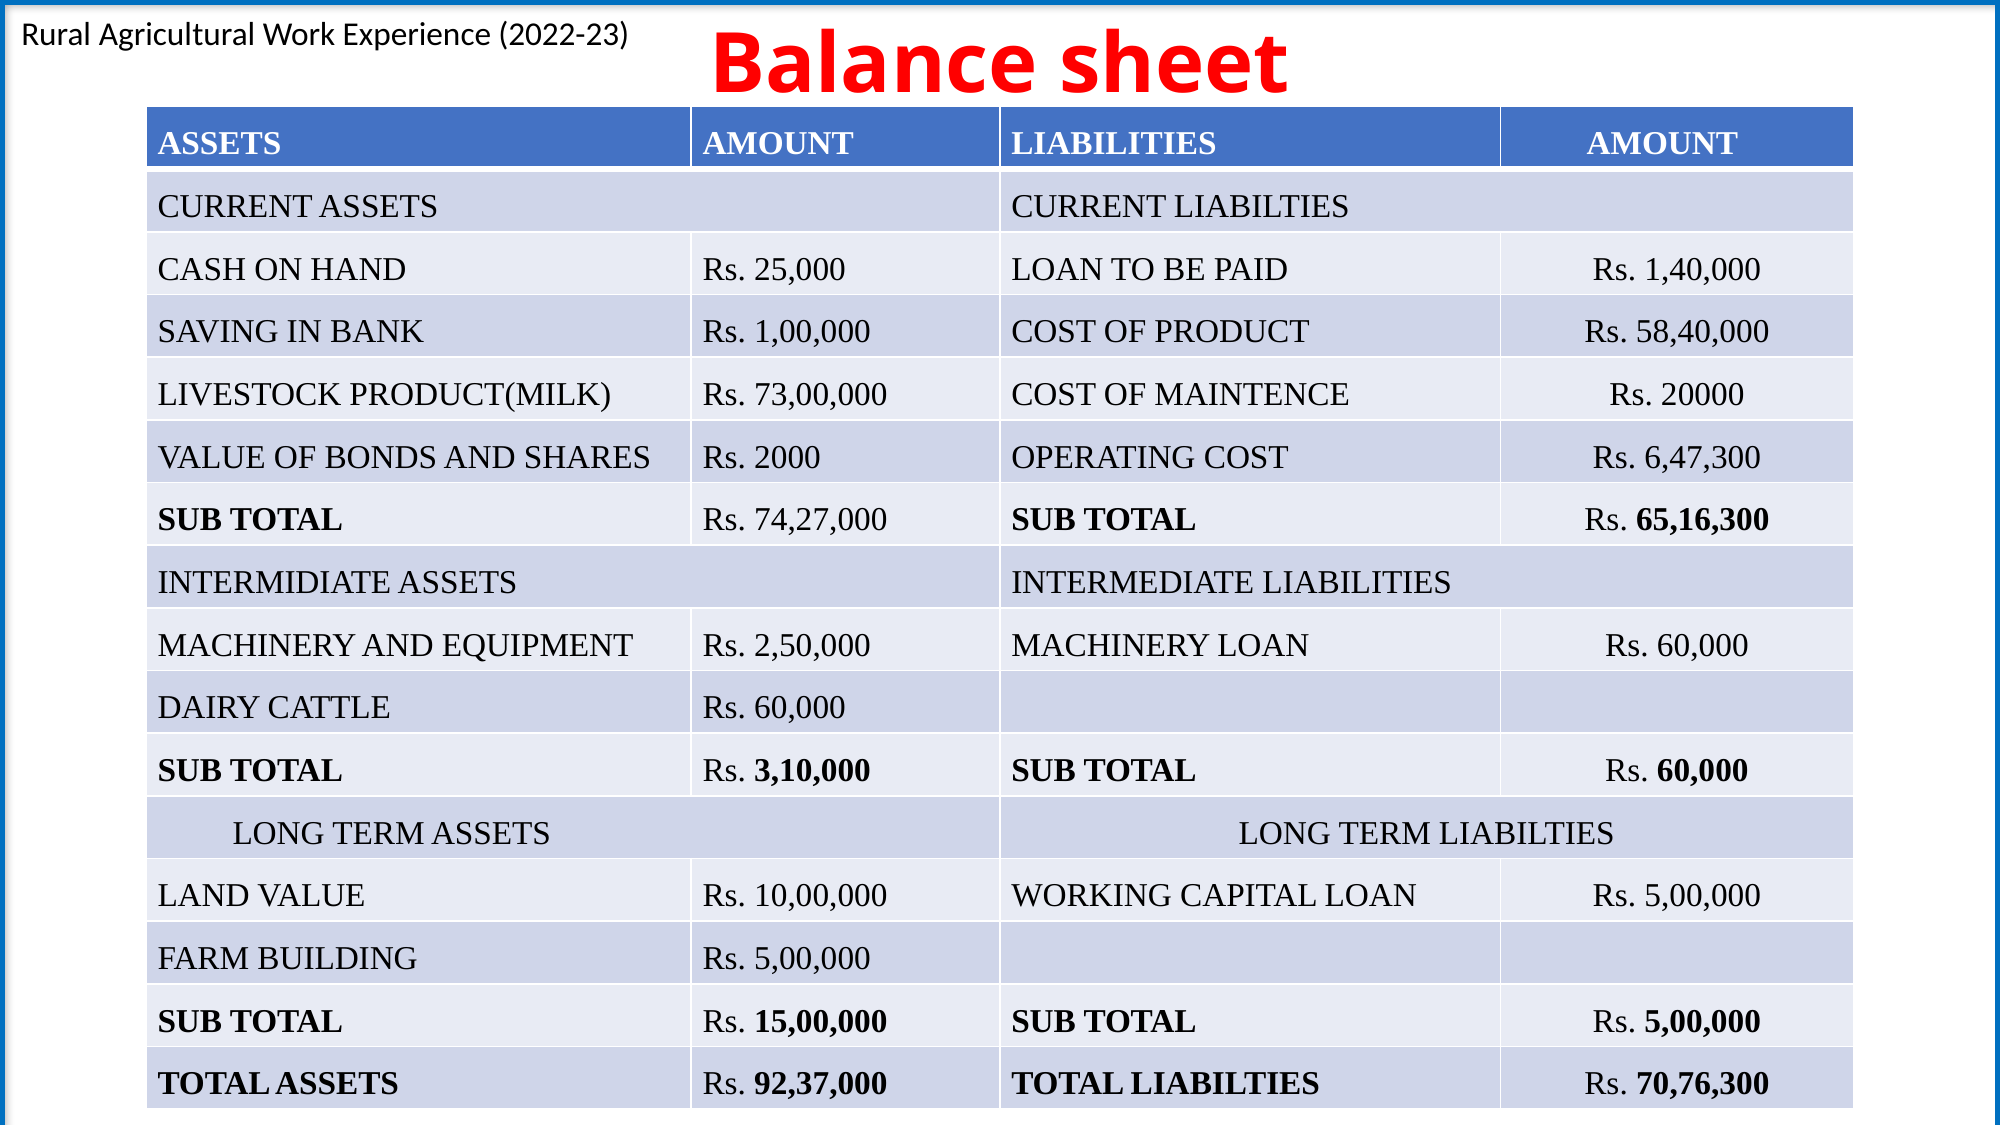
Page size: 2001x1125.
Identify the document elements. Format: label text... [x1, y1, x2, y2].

table_cell SUB TOTAL [1001, 734, 1500, 795]
table_cell Rs. 2000 [692, 421, 999, 482]
table_cell TOTAL LIABILTIES [1001, 1047, 1500, 1108]
table_cell WORKING CAPITAL LOAN [1001, 859, 1500, 920]
table_cell Rs. 2,50,000 [692, 609, 999, 670]
table_cell SUB TOTAL [1001, 483, 1500, 544]
table_cell Rs. 20000 [1501, 358, 1853, 419]
table_cell FARM BUILDING [147, 922, 690, 983]
table_cell DAIRY CATTLE [147, 671, 690, 732]
table_cell Rs. 1,40,000 [1501, 233, 1853, 294]
table_cell Rs. 1,00,000 [692, 295, 999, 356]
table_cell CASH ON HAND [147, 233, 690, 294]
table_cell LOAN TO BE PAID [1001, 233, 1500, 294]
table_cell Rs. 15,00,000 [692, 985, 999, 1046]
table_cell [1501, 922, 1853, 983]
table_cell Rs. 74,27,000 [692, 483, 999, 544]
table_cell CURRENT ASSETS [147, 172, 999, 231]
table_cell LONG TERM ASSETS [147, 797, 999, 858]
table_cell MACHINERY AND EQUIPMENT [147, 609, 690, 670]
table_cell COST OF PRODUCT [1001, 295, 1500, 356]
table_cell Rs. 5,00,000 [692, 922, 999, 983]
table_cell Rs. 92,37,000 [692, 1047, 999, 1108]
table_cell MACHINERY LOAN [1001, 609, 1500, 670]
table_cell Rs. 60,000 [692, 671, 999, 732]
table_cell [1501, 671, 1853, 732]
table_cell CURRENT LIABILTIES [1001, 172, 1853, 231]
table_cell LIVESTOCK PRODUCT(MILK) [147, 358, 690, 419]
table_cell INTERMIDIATE ASSETS [147, 546, 999, 607]
table_cell SUB TOTAL [147, 985, 690, 1046]
table_cell Rs. 70,76,300 [1501, 1047, 1853, 1108]
table_cell Rs. 25,000 [692, 233, 999, 294]
table_cell Rs. 60,000 [1501, 734, 1853, 795]
table_header AMOUNT [1501, 107, 1853, 166]
table_cell Rs. 10,00,000 [692, 859, 999, 920]
table_cell OPERATING COST [1001, 421, 1500, 482]
table_cell VALUE OF BONDS AND SHARES [147, 421, 690, 482]
table_cell SAVING IN BANK [147, 295, 690, 356]
text_box [0, 0, 2000, 1125]
table_cell Rs. 65,16,300 [1501, 483, 1853, 544]
table_cell SUB TOTAL [147, 483, 690, 544]
table_cell Rs. 5,00,000 [1501, 985, 1853, 1046]
table_cell [1001, 922, 1500, 983]
table_header ASSETS [147, 107, 690, 166]
table_cell Rs. 6,47,300 [1501, 421, 1853, 482]
table_cell Rs. 5,00,000 [1501, 859, 1853, 920]
table_cell SUB TOTAL [1001, 985, 1500, 1046]
table_cell INTERMEDIATE LIABILITIES [1001, 546, 1853, 607]
table_cell SUB TOTAL [147, 734, 690, 795]
table_cell TOTAL ASSETS [147, 1047, 690, 1108]
table_cell LAND VALUE [147, 859, 690, 920]
text_box Rural Agricultural Work Experience (2022-23) [6, 4, 36, 60]
table_cell Rs. 58,40,000 [1501, 295, 1853, 356]
text_box Balance sheet [36, 2, 1964, 117]
table_cell LONG TERM LIABILTIES [1001, 797, 1853, 858]
table_cell Rs. 73,00,000 [692, 358, 999, 419]
table_header AMOUNT [692, 107, 999, 166]
table_header LIABILITIES [1001, 107, 1500, 166]
table_cell COST OF MAINTENCE [1001, 358, 1500, 419]
table_cell [1001, 671, 1500, 732]
table_cell Rs. 3,10,000 [692, 734, 999, 795]
table_cell Rs. 60,000 [1501, 609, 1853, 670]
